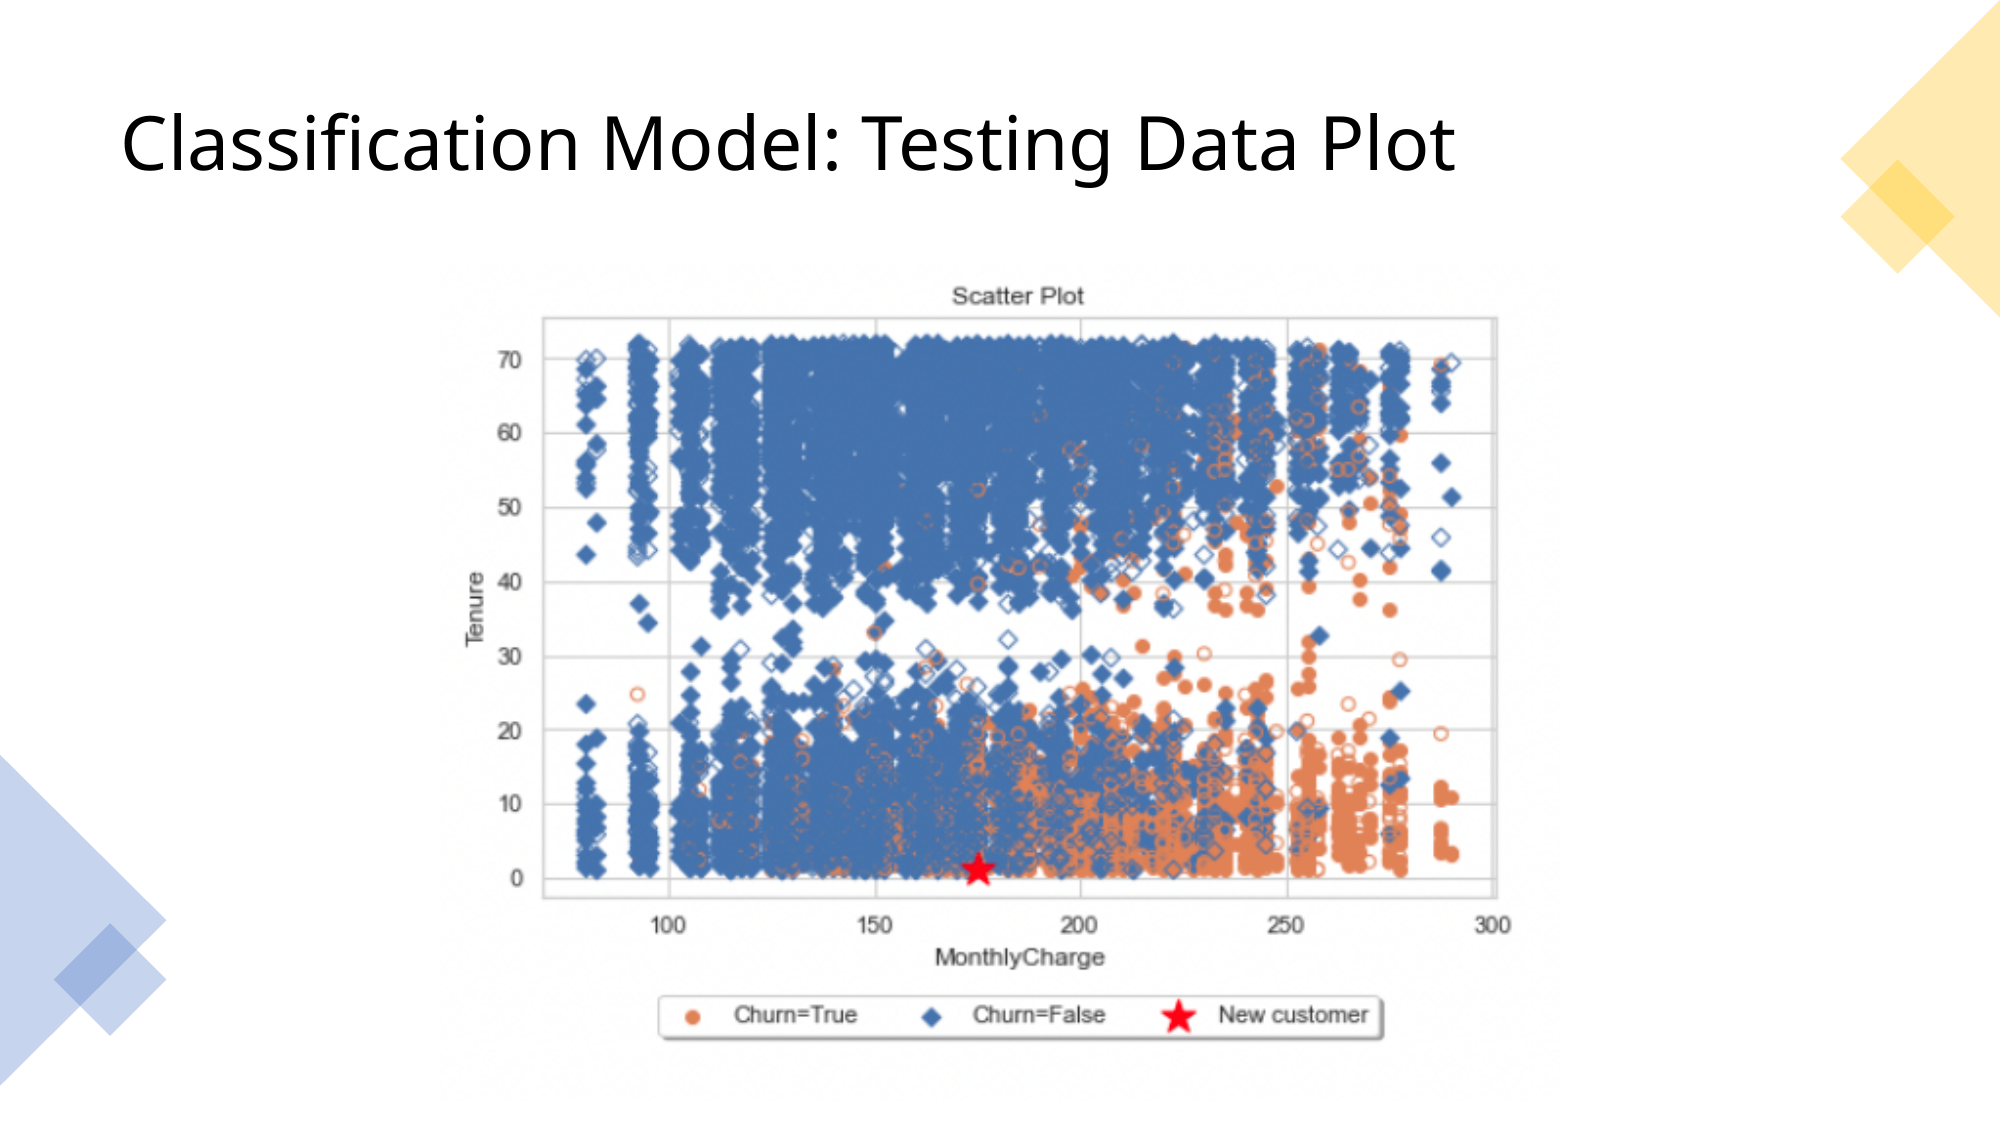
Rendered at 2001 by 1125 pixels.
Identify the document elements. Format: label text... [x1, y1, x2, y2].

text_box [0, 0, 2000, 1125]
title Classification Model: Testing Data Plot [105, 52, 1840, 240]
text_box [0, 754, 167, 1086]
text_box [1840, 0, 2000, 318]
picture [439, 263, 1561, 1101]
